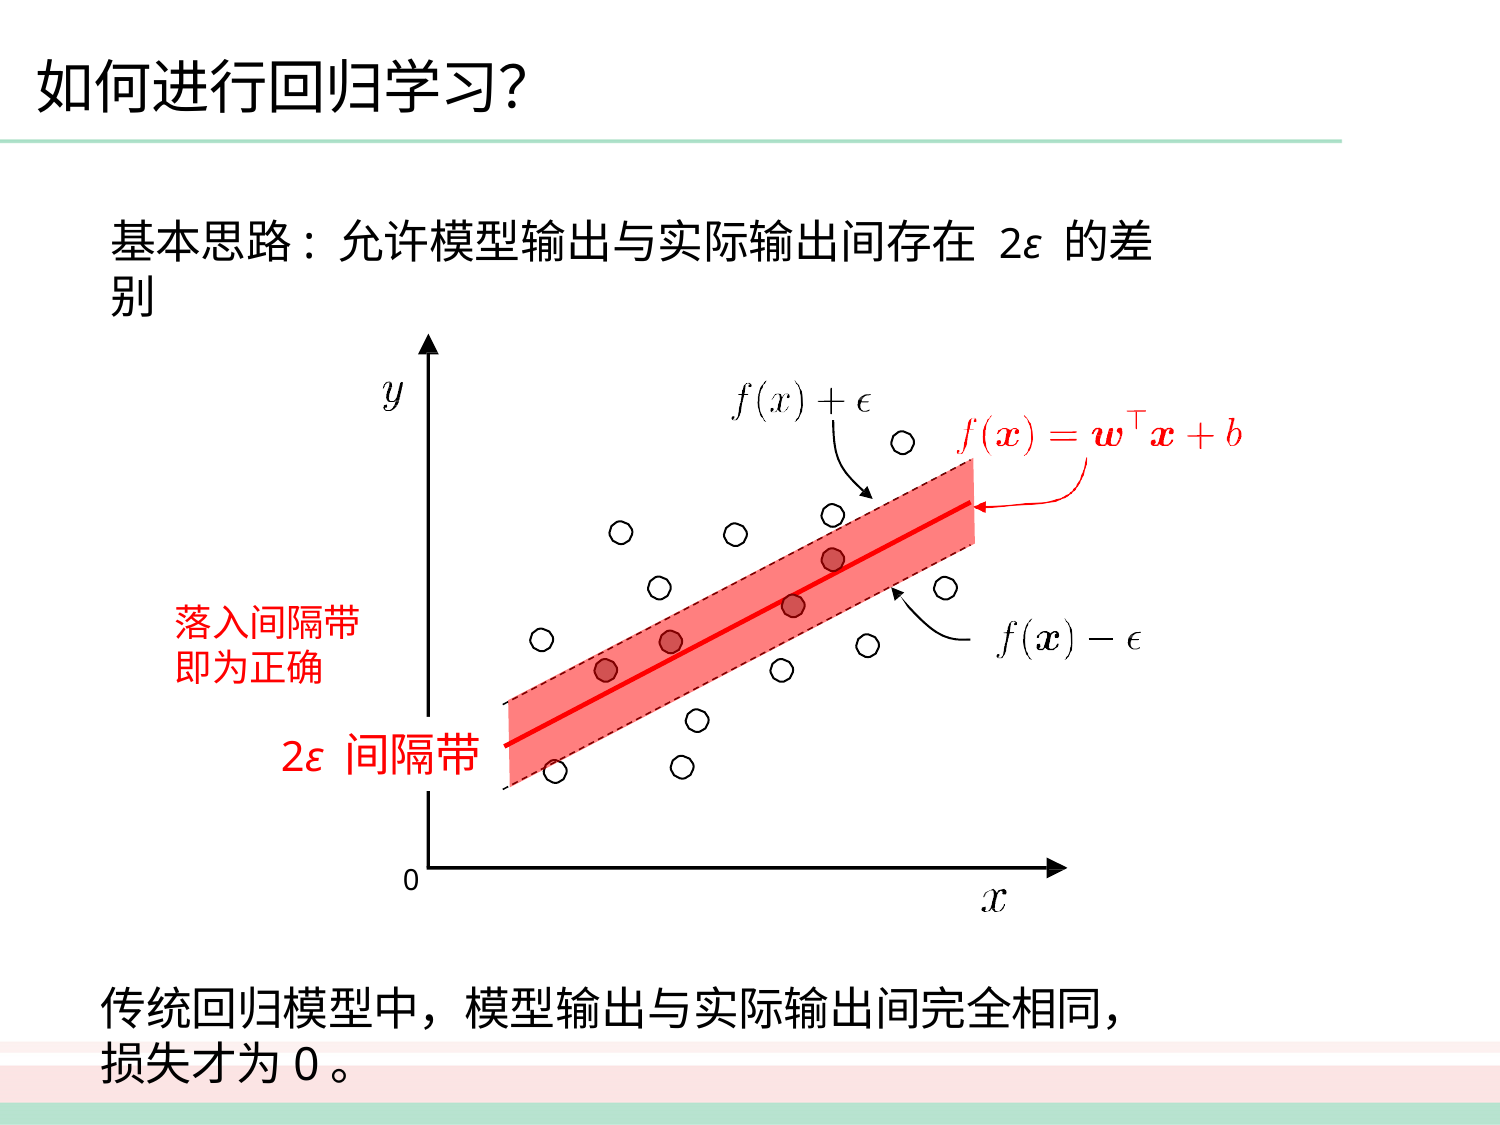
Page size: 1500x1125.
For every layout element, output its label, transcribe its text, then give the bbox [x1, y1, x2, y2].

text_box [1091, 427, 1123, 446]
text_box [508, 457, 975, 788]
text_box 基本思路: 允许模型输出与实际输出间存在 2ε 的差别 [108, 212, 1193, 323]
text_box [856, 634, 879, 658]
text_box 落入间隔带即为正确 [173, 599, 378, 690]
text_box [891, 431, 914, 455]
text_box [832, 420, 873, 499]
picture [0, 0, 1500, 1125]
text_box [426, 791, 430, 866]
text_box [996, 618, 1073, 660]
text_box [956, 415, 1088, 513]
text_box [417, 333, 439, 716]
text_box [1127, 631, 1141, 650]
title 如何进行回归学习？ [30, 42, 1470, 239]
text_box [382, 381, 404, 411]
text_box [530, 628, 554, 652]
text_box 2ε 间隔带 [278, 725, 484, 781]
text_box [857, 394, 871, 412]
text_box [648, 576, 671, 600]
text_box [1226, 417, 1242, 446]
text_box [265, 716, 499, 791]
text_box [609, 521, 633, 545]
text_box [981, 888, 1007, 912]
text_box [685, 709, 709, 732]
text_box [426, 857, 1068, 879]
text_box [670, 755, 694, 779]
text_box [1187, 422, 1214, 449]
text_box [821, 504, 845, 527]
text_box [731, 380, 803, 422]
text_box 传统回归模型中，模型输出与实际输出间完全相同，损失才为0。 [98, 979, 1184, 1090]
text_box [891, 587, 971, 641]
text_box [933, 576, 957, 600]
text_box [770, 659, 794, 682]
text_box [723, 523, 747, 546]
text_box [543, 762, 567, 783]
text_box [1150, 427, 1174, 446]
text_box 0 [400, 860, 420, 896]
